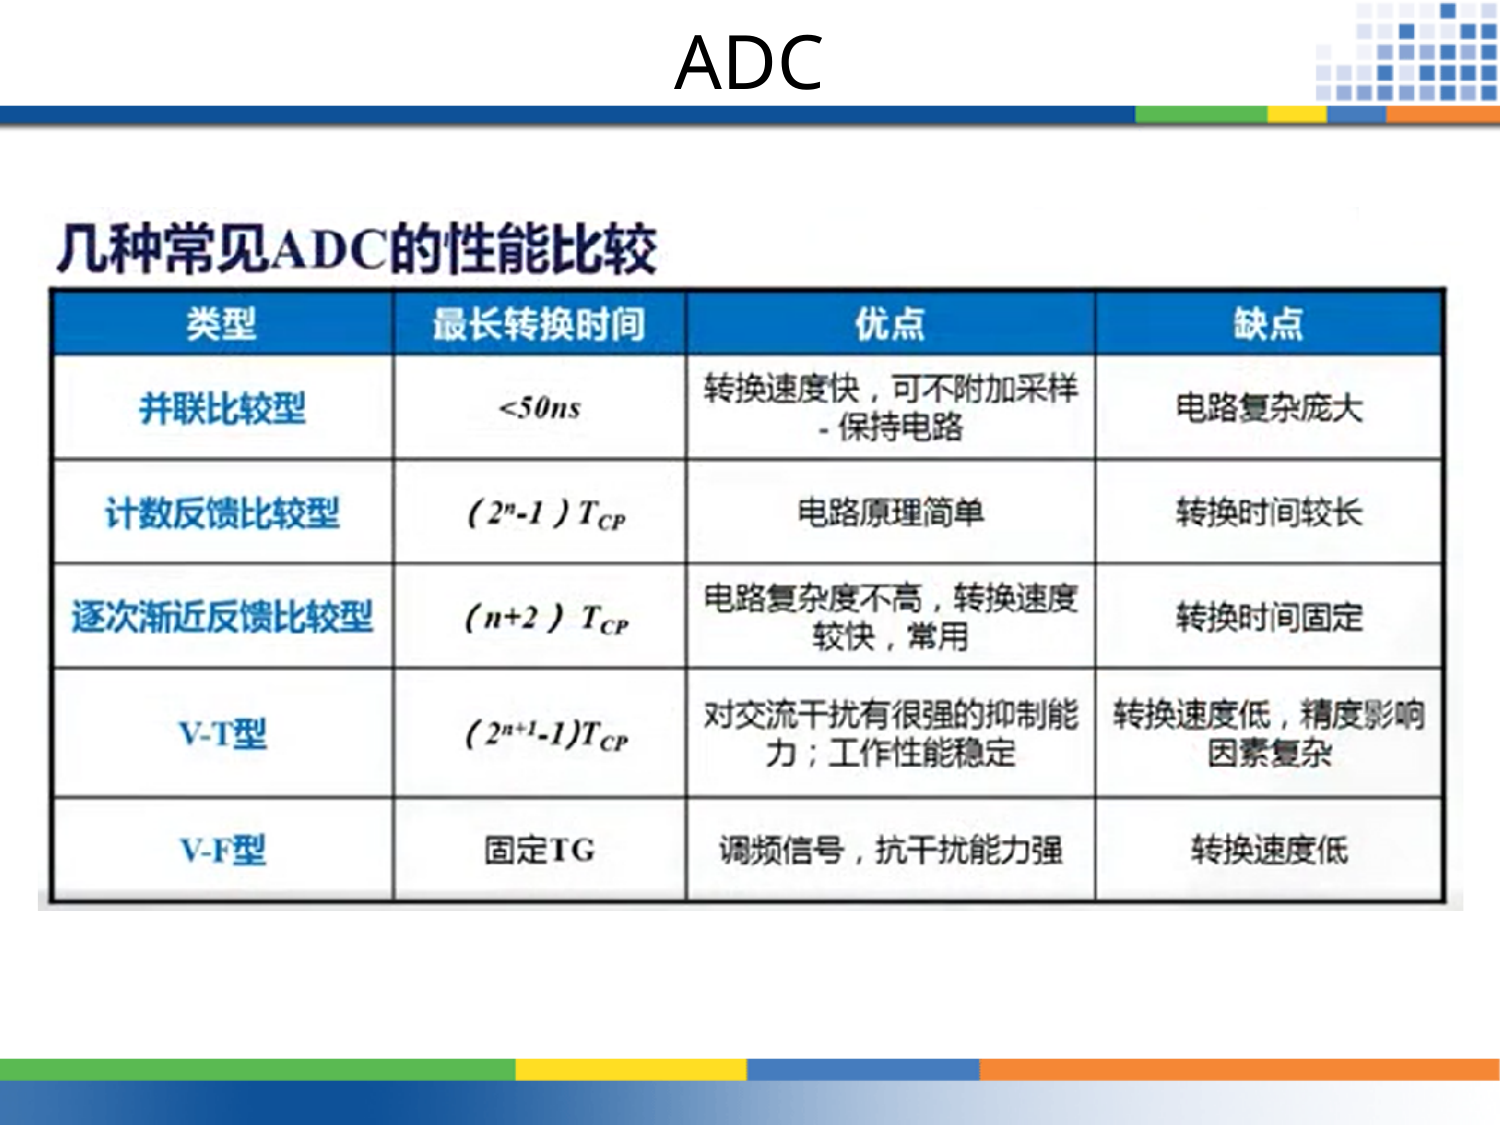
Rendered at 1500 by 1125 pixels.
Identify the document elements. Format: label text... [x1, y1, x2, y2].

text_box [37, 207, 1464, 911]
title ADC [74, 0, 1426, 120]
picture [0, 0, 1500, 1125]
